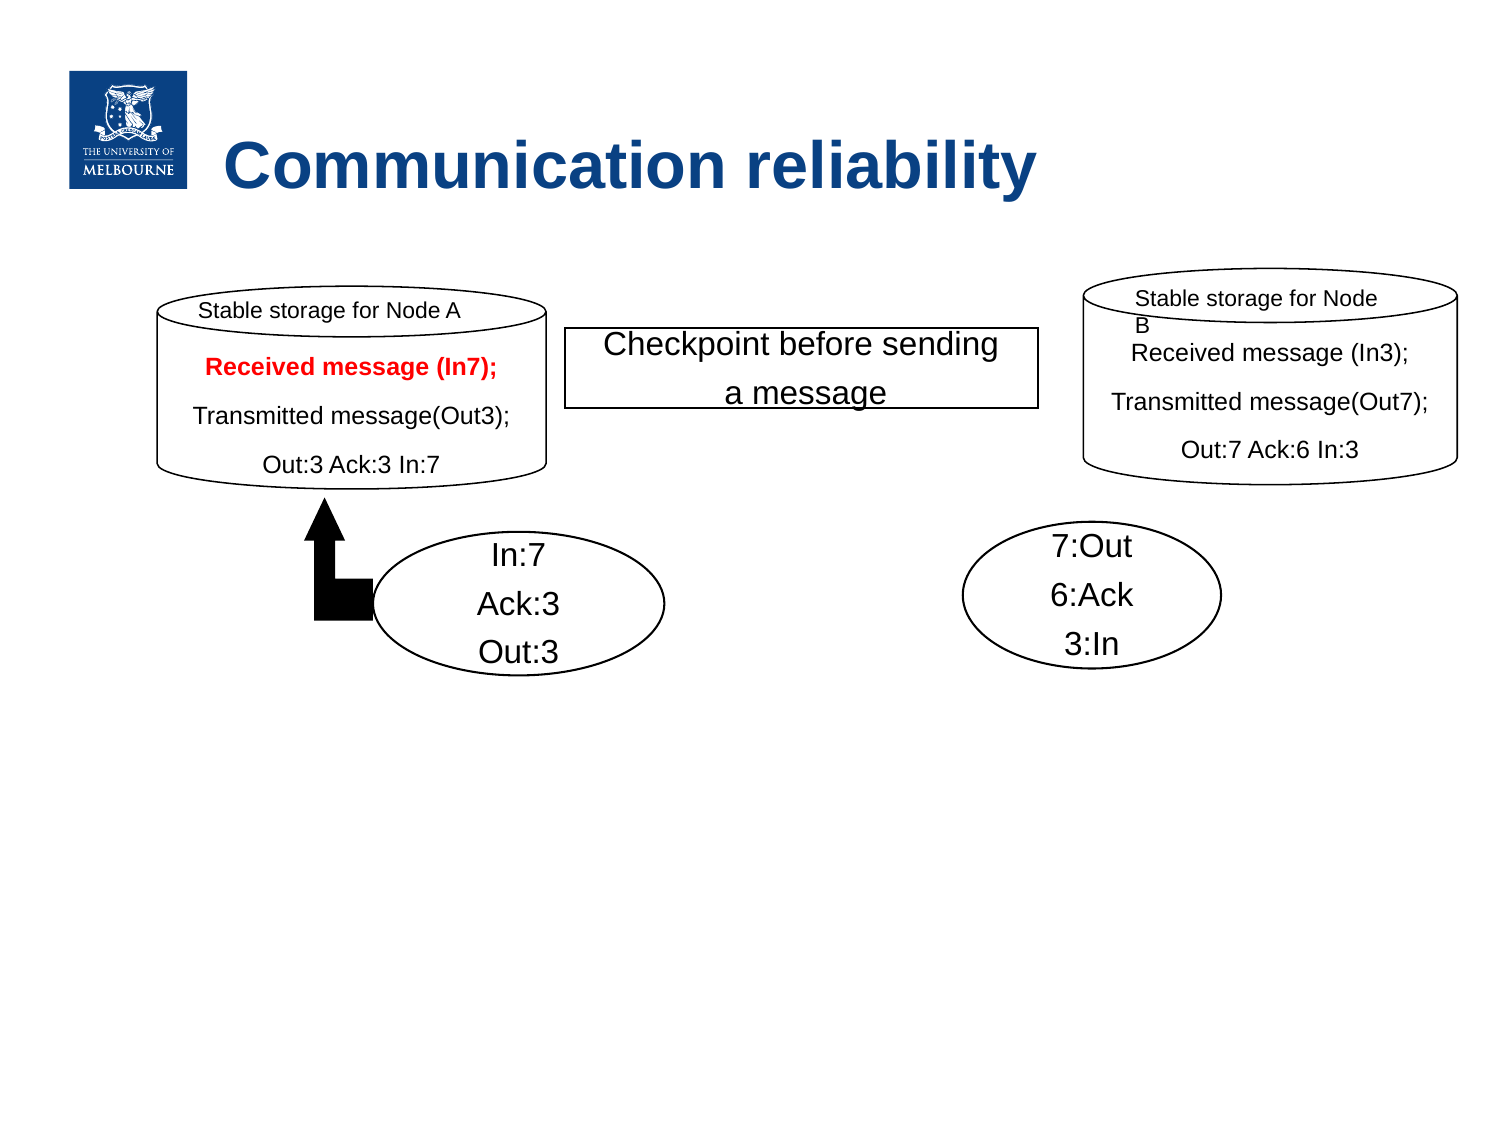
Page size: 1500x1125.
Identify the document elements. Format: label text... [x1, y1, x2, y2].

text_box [157, 268, 1458, 676]
title Communication reliability [208, 64, 1443, 211]
